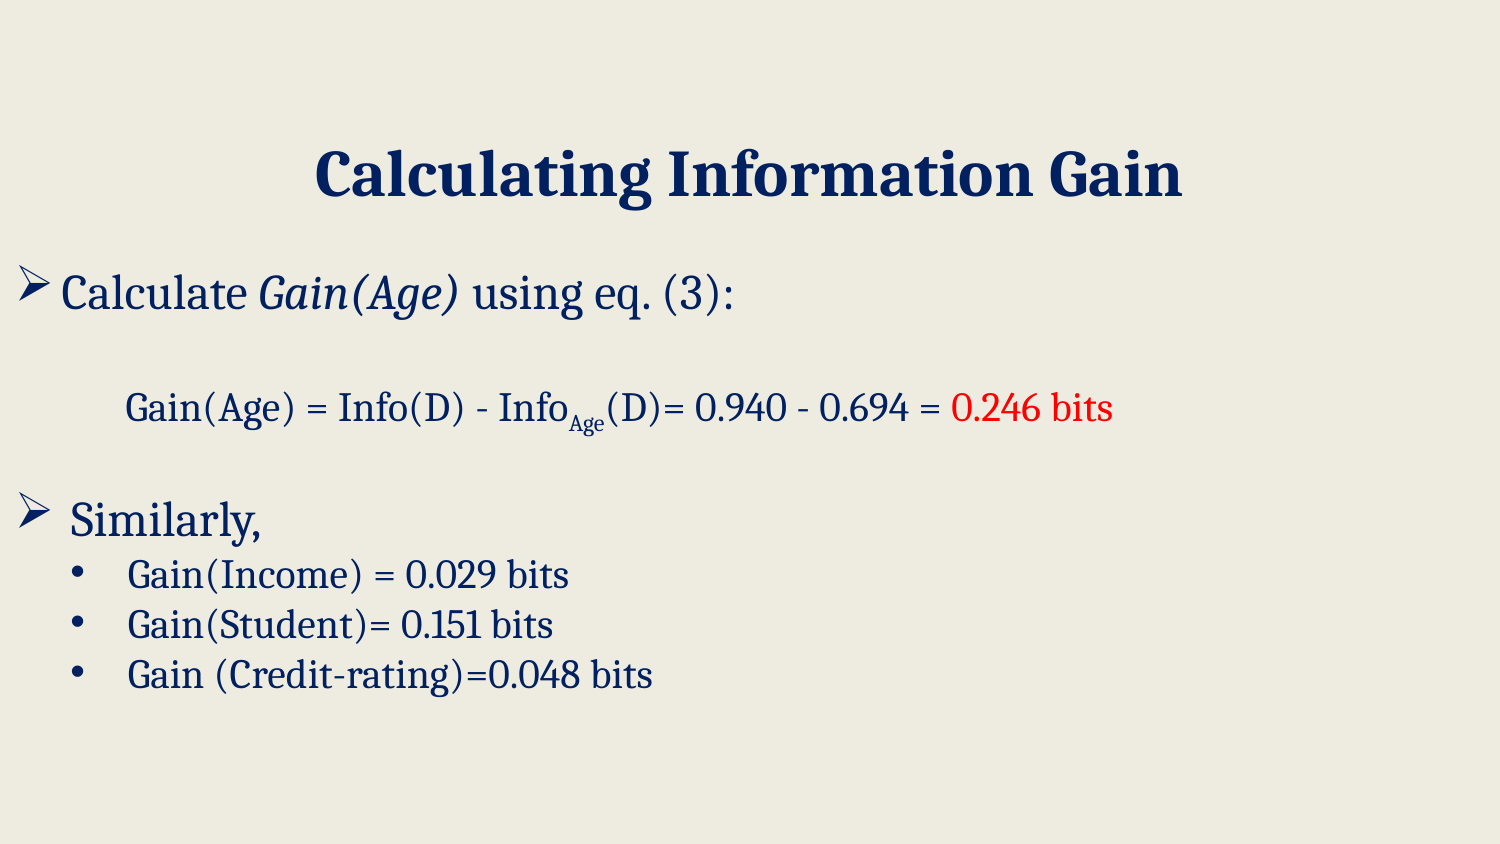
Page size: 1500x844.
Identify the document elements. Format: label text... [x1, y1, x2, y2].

title Calculating Information Gain [0, 121, 1500, 213]
text_box Calculate Gain(Age) using eq. (3): Gain(Age) = Info(D) - InfoAge(D)= 0.940 - 0.694 = 0.246 bits Similarly, Gain(Income) = 0.029 bits Gain(Student)= 0.151 bits Gain (Credit-rating)=0.048 bits [0, 252, 1500, 844]
